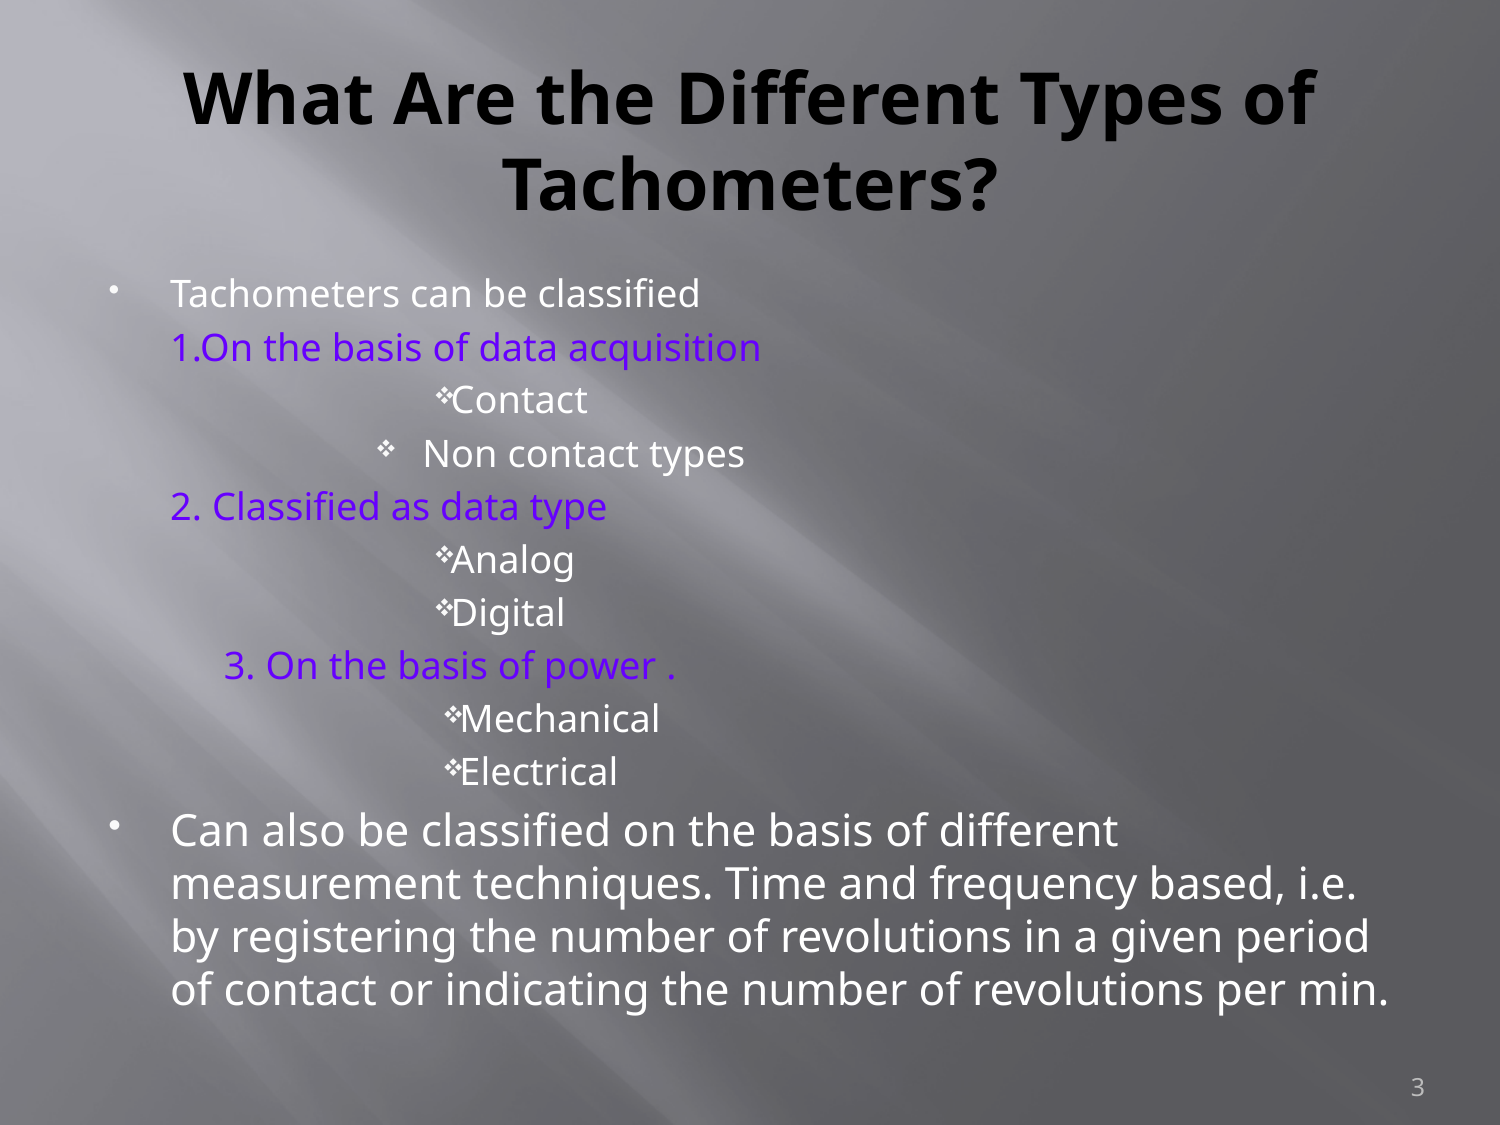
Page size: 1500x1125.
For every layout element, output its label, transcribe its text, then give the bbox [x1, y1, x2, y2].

list Tachometers can be classified 1.On the basis of data acquisition Contact Non contact types 2. Classified as data type Analog Digital 3. On the basis of power . Mechanical Electrical Can also be classified on the basis of different measurement techniques. Time and frequency based, i.e. by registering the number of revolutions in a given period of contact or indicating the number of revolutions per min. [75, 262, 1425, 1035]
slide_number 3 [1299, 1052, 1425, 1113]
title What Are the Different Types of Tachometers? [75, 45, 1425, 233]
